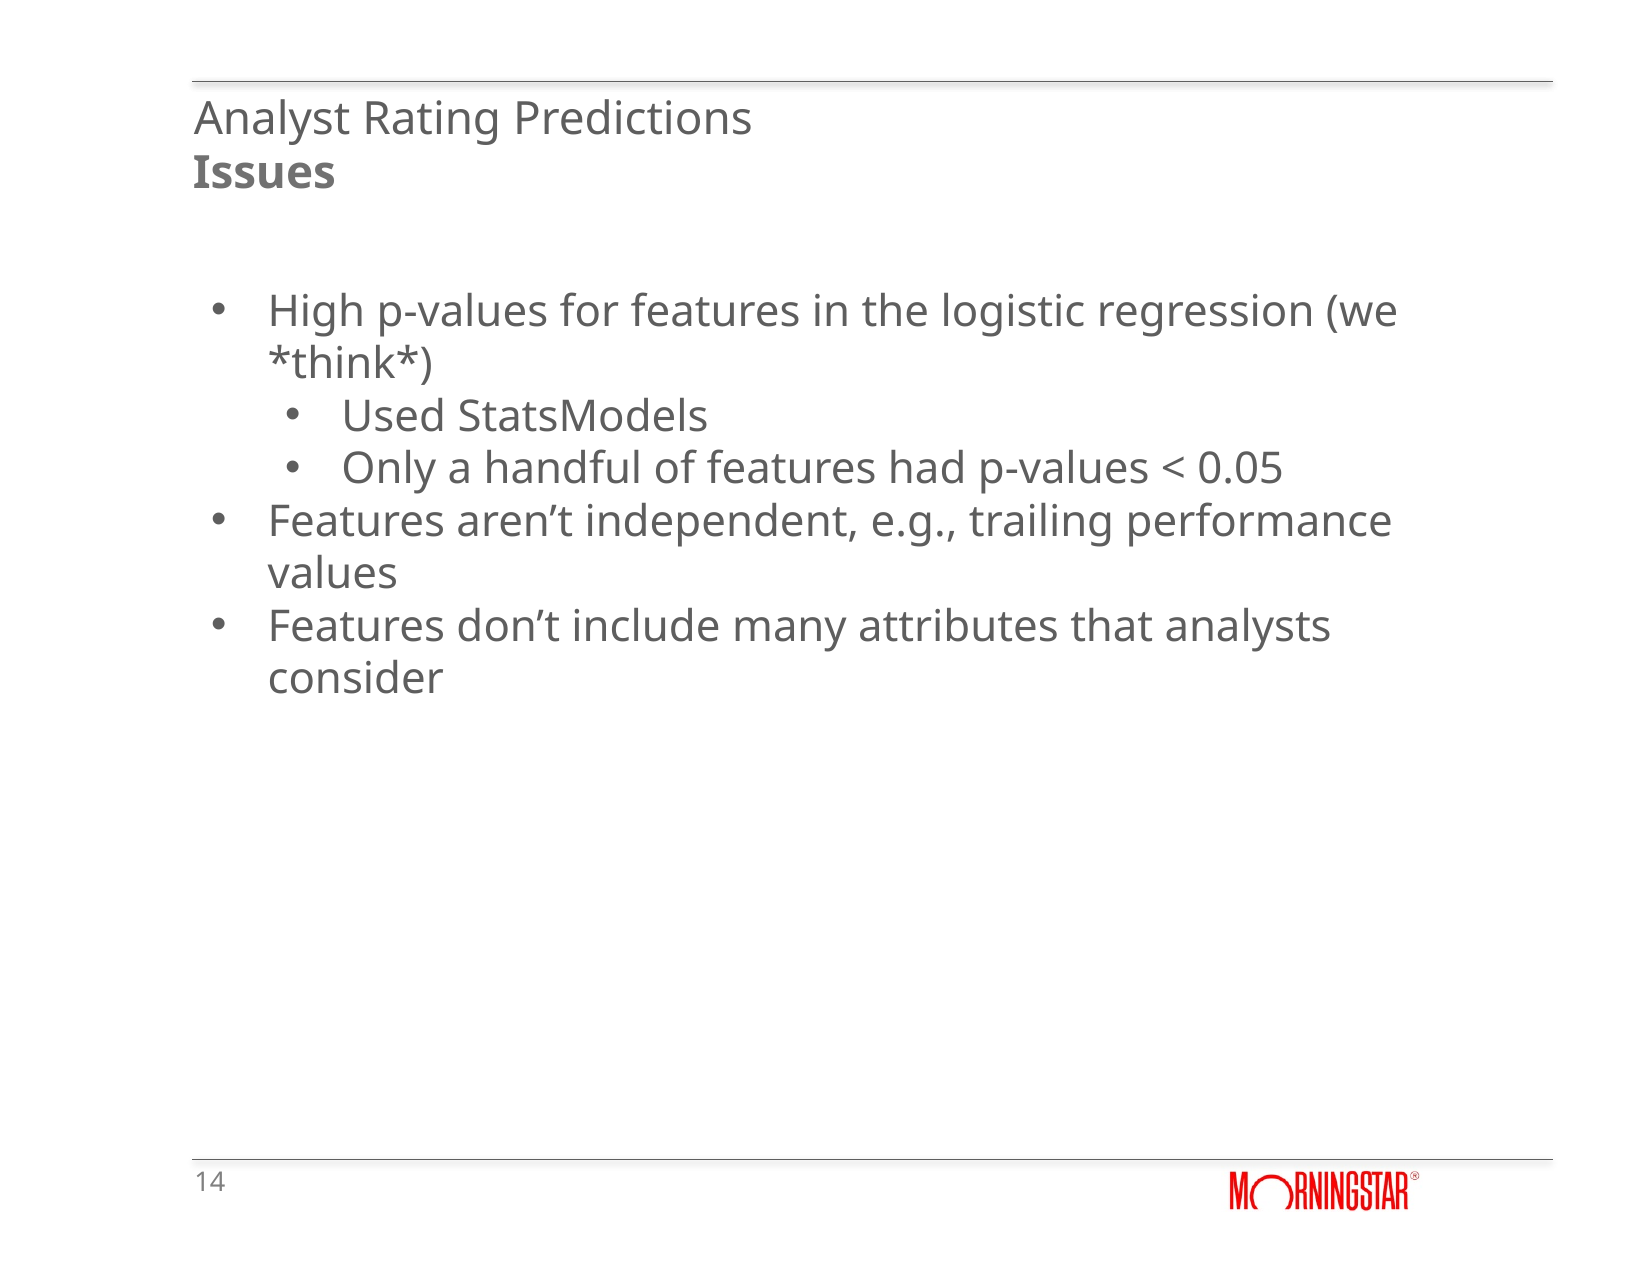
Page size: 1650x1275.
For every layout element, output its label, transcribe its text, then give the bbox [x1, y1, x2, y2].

text_box High p-values for features in the logistic regression (we *think*) Used StatsModels Only a handful of features had p-values < 0.05 Features aren’t independent, e.g., trailing performance values Features don’t include many attributes that analysts consider [196, 275, 1500, 763]
list Issues [192, 151, 1554, 273]
slide_number 14 [194, 1163, 271, 1230]
title Analyst Rating Predictions [193, 90, 1553, 144]
picture [1221, 1164, 1423, 1212]
